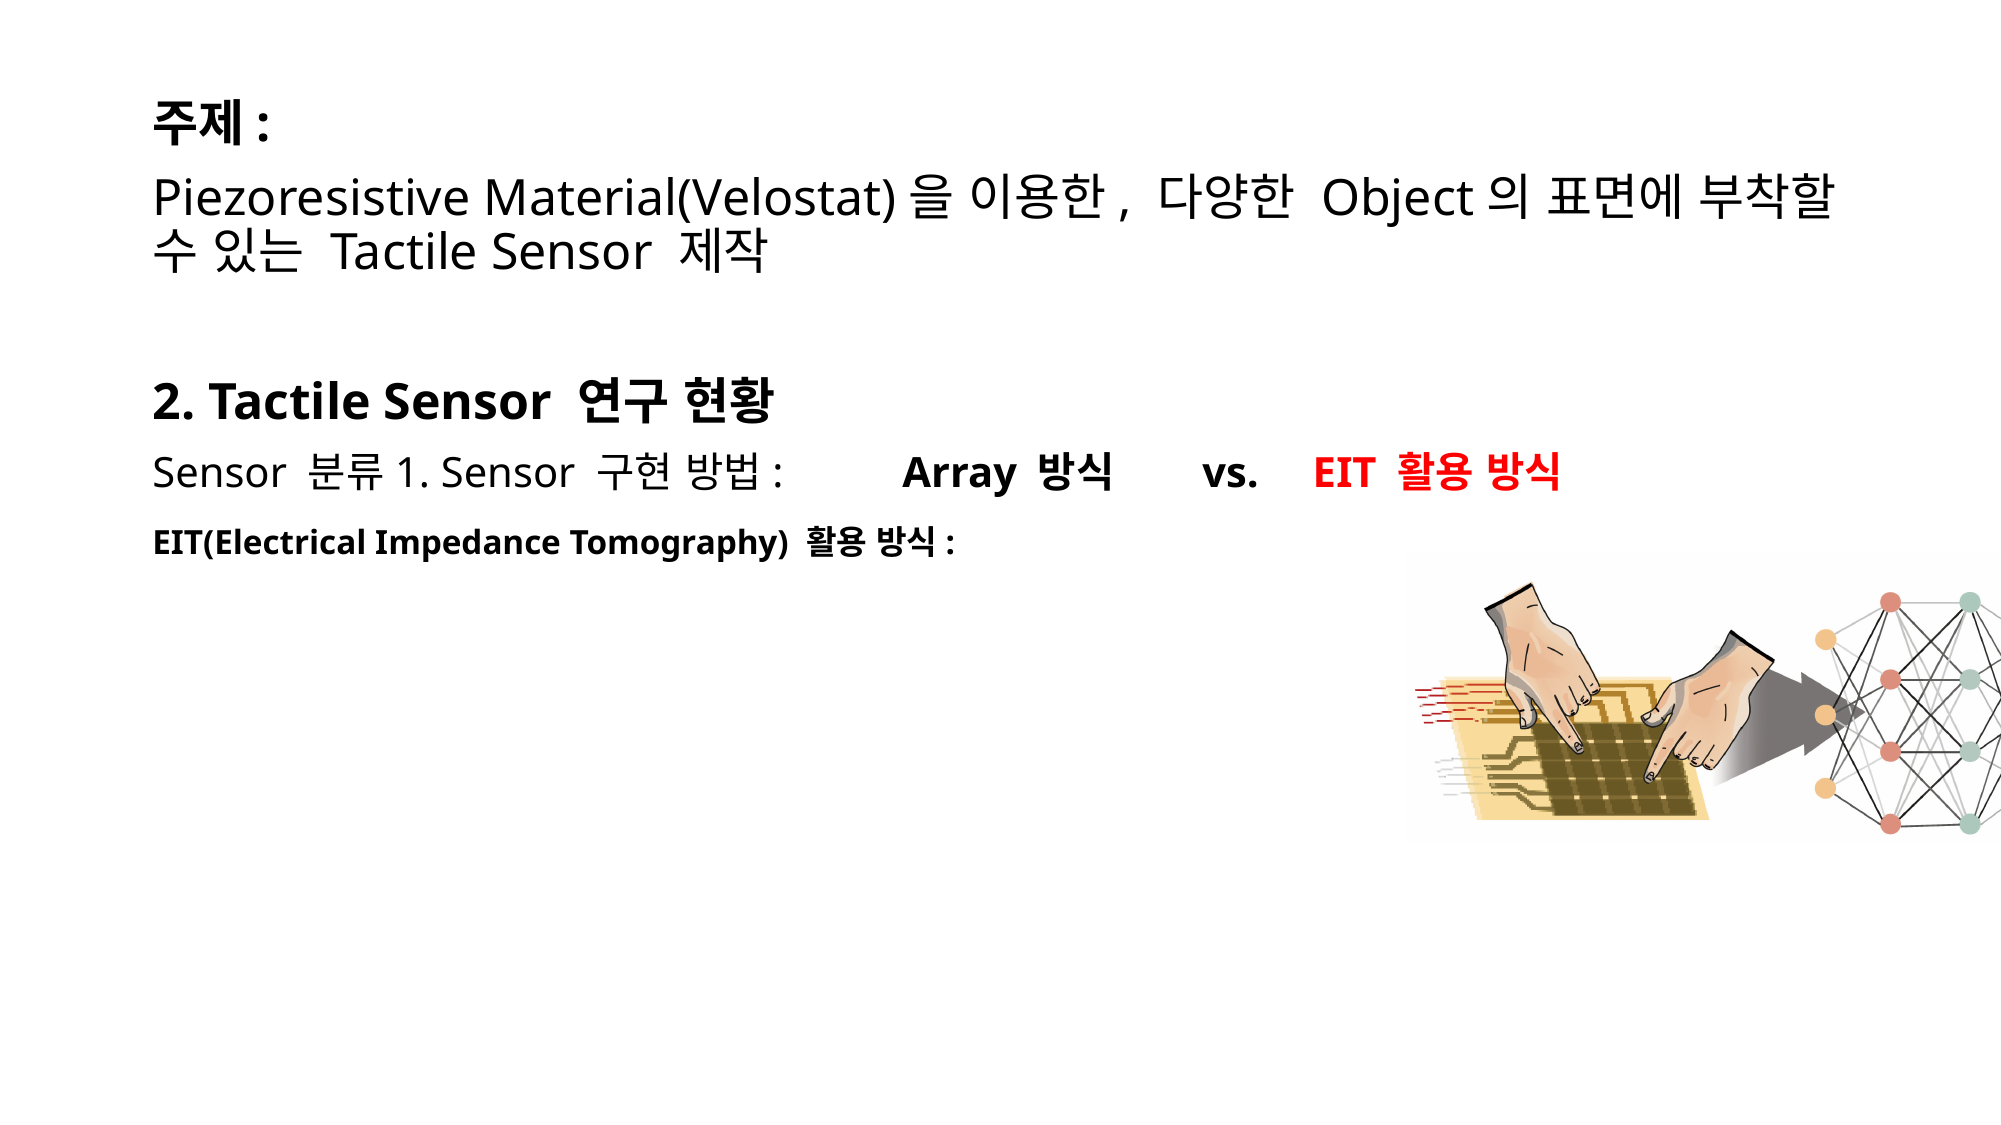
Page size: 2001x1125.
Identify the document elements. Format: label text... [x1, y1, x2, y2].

list 주제: Piezoresistive Material(Velostat)을 이용한, 다양한 Object의 표면에 부착할 수 있는 Tactile Sensor 제작 2. Tactile Sensor 연구 현황 Sensor 분류1. Sensor 구현 방법: Array 방식 vs. EIT 활용 방식 EIT(Electrical Impedance Tomography) 활용 방식: [137, 90, 1863, 1014]
picture [1406, 551, 2001, 842]
